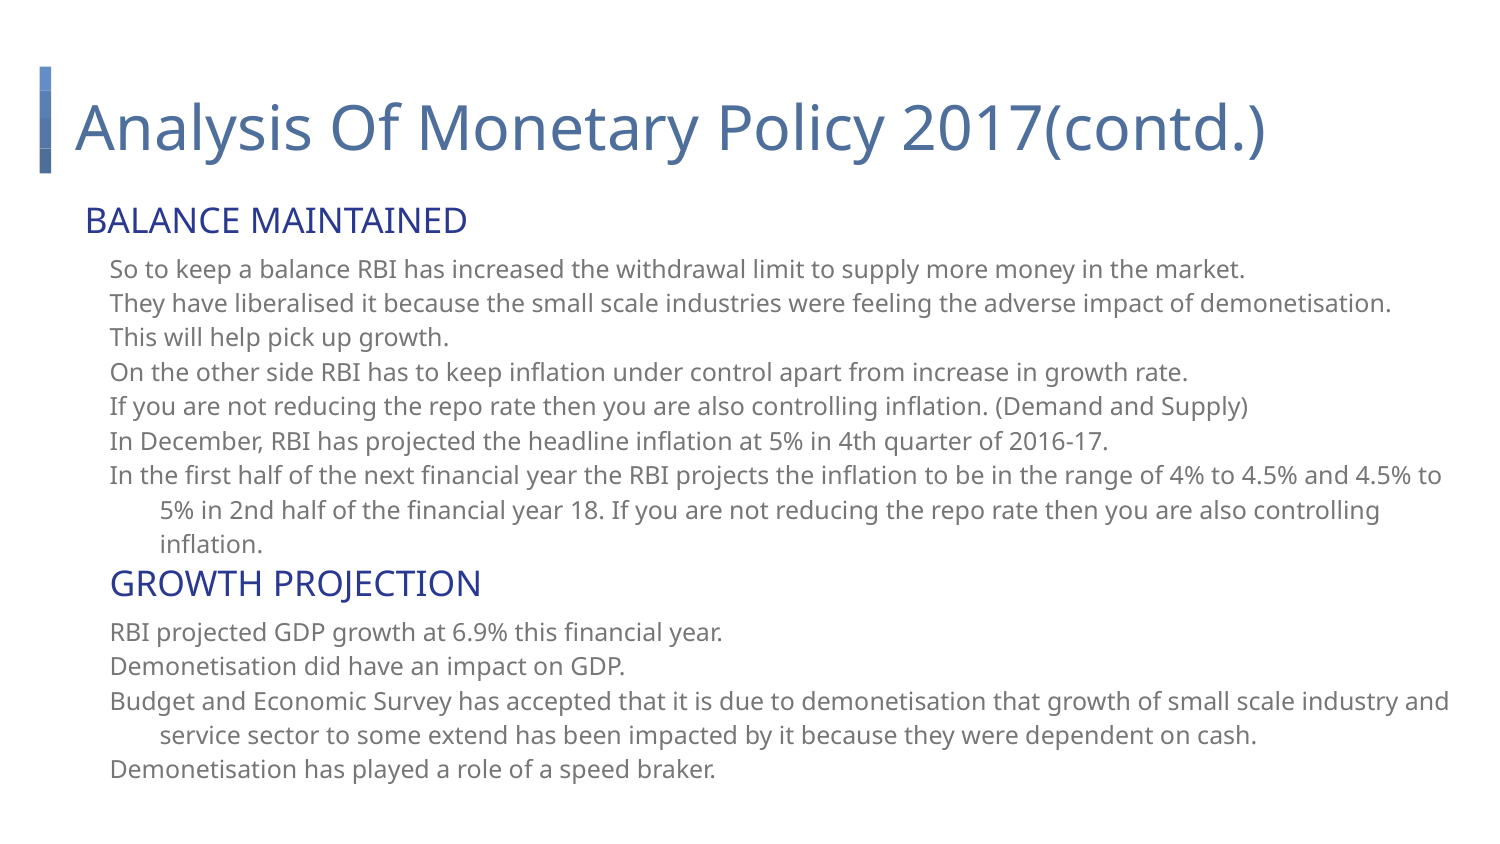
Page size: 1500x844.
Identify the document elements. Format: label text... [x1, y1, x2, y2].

title Analysis Of Monetary Policy 2017(contd.) [60, 72, 1449, 167]
text_box BALANCE MAINTAINED So to keep a balance RBI has increased the withdrawal limit to supply more money in the market. They have liberalised it because the small scale industries were feeling the adverse impact of demonetisation. This will help pick up growth. On the other side RBI has to keep inflation under control apart from increase in growth rate. If you are not reducing the repo rate then you are also controlling inflation. (Demand and Supply) In December, RBI has projected the headline inflation at 5% in 4th quarter of 2016-17. In the first half of the next financial year the RBI projects the inflation to be in the range of 4% to 4.5% and 4.5% to 5% in 2nd half of the financial year 18. If you are not reducing the repo rate then you are also controlling inflation. GROWTH PROJECTION RBI projected GDP growth at 6.9% this financial year. Demonetisation did have an impact on GDP. Budget and Economic Survey has accepted that it is due to demonetisation that growth of small scale industry and service sector to some extend has been impacted by it because they were dependent on cash. Demonetisation has played a role of a speed braker. [69, 180, 1486, 831]
